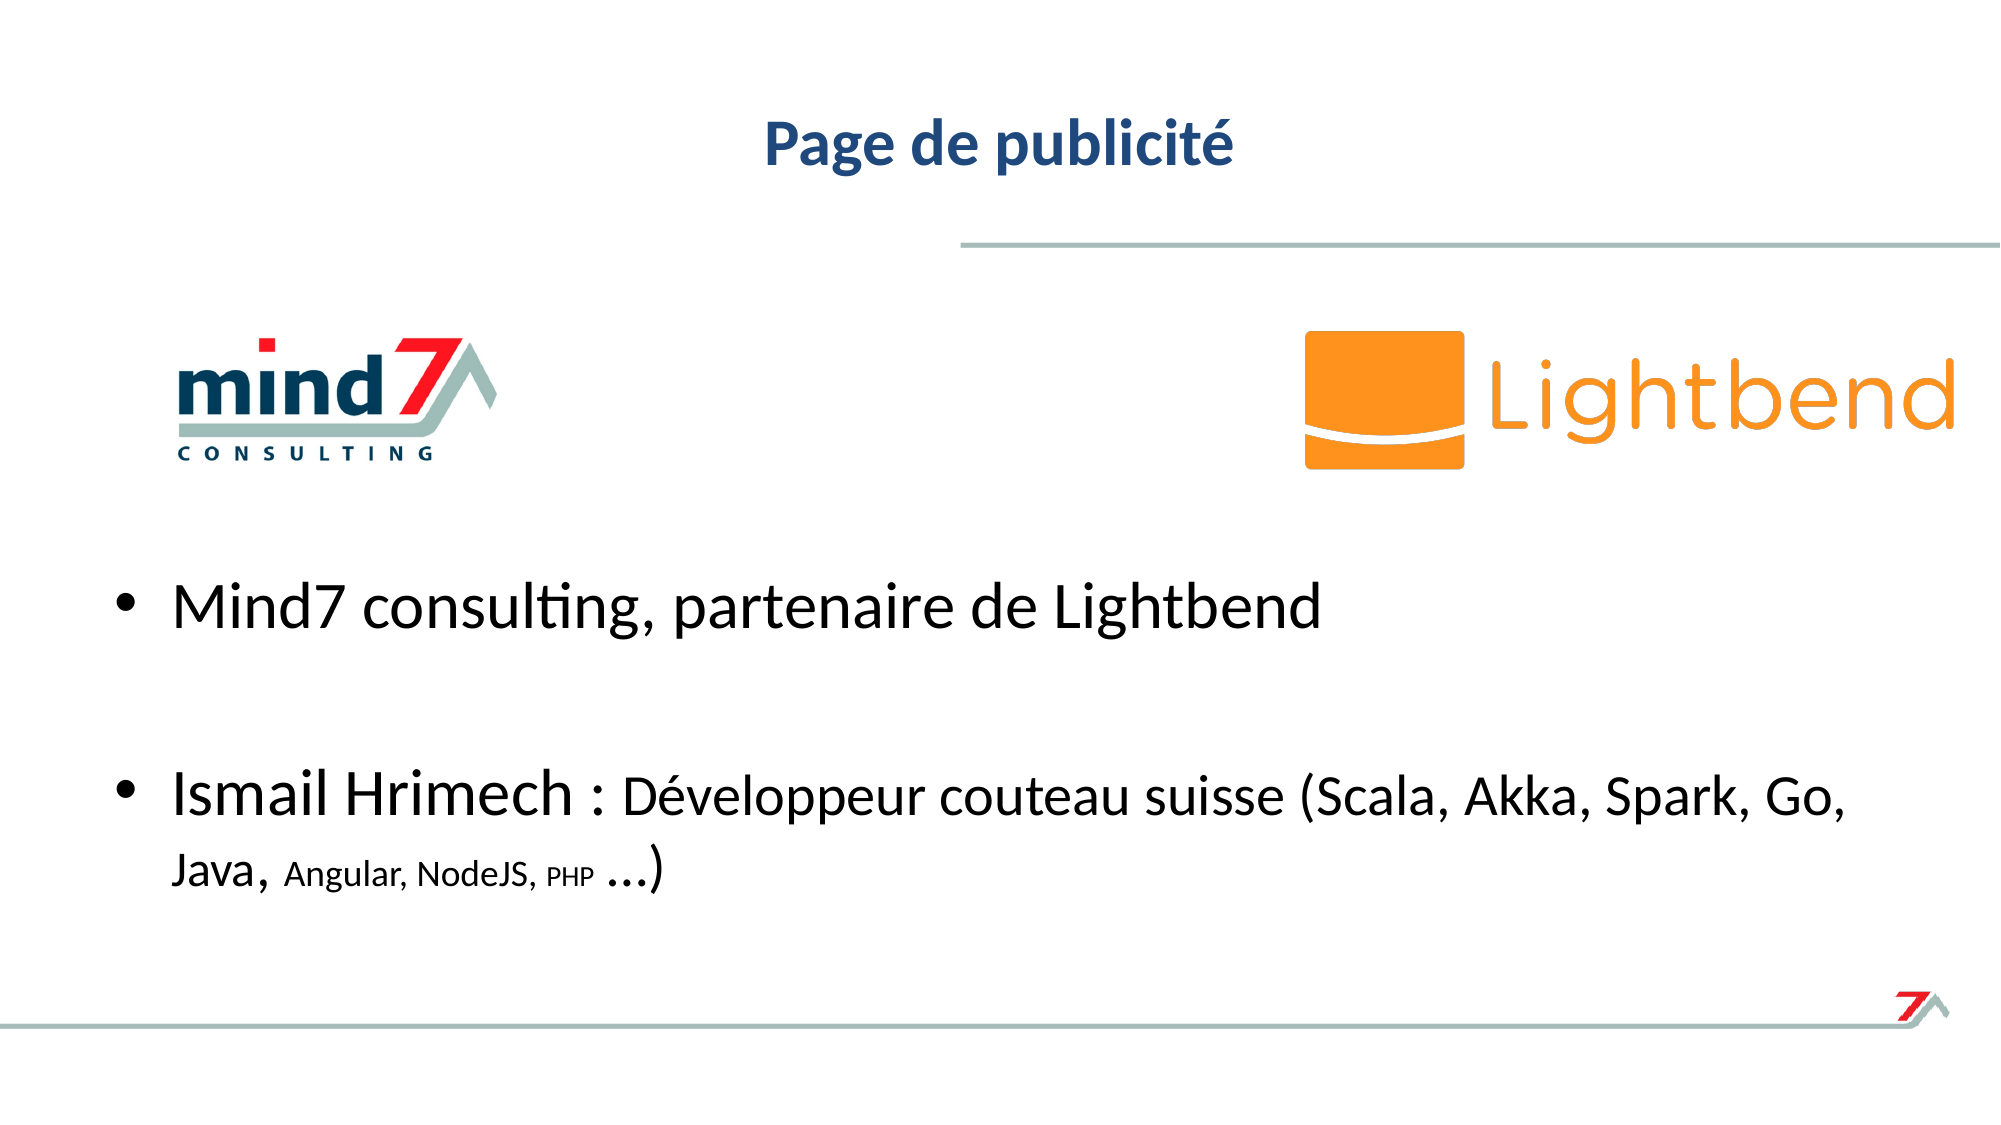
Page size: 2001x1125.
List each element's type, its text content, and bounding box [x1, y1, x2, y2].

picture [960, 208, 2000, 256]
title Page de publicité [99, 45, 1900, 233]
picture [0, 988, 1974, 1047]
picture [1305, 300, 1954, 500]
picture [99, 300, 552, 500]
list Mind7 consulting, partenaire de Lightbend Ismail Hrimech : Développeur couteau suisse (Scala, Akka, Spark, Go, Java, Angular, NodeJS, PHP …) [99, 314, 1900, 1005]
